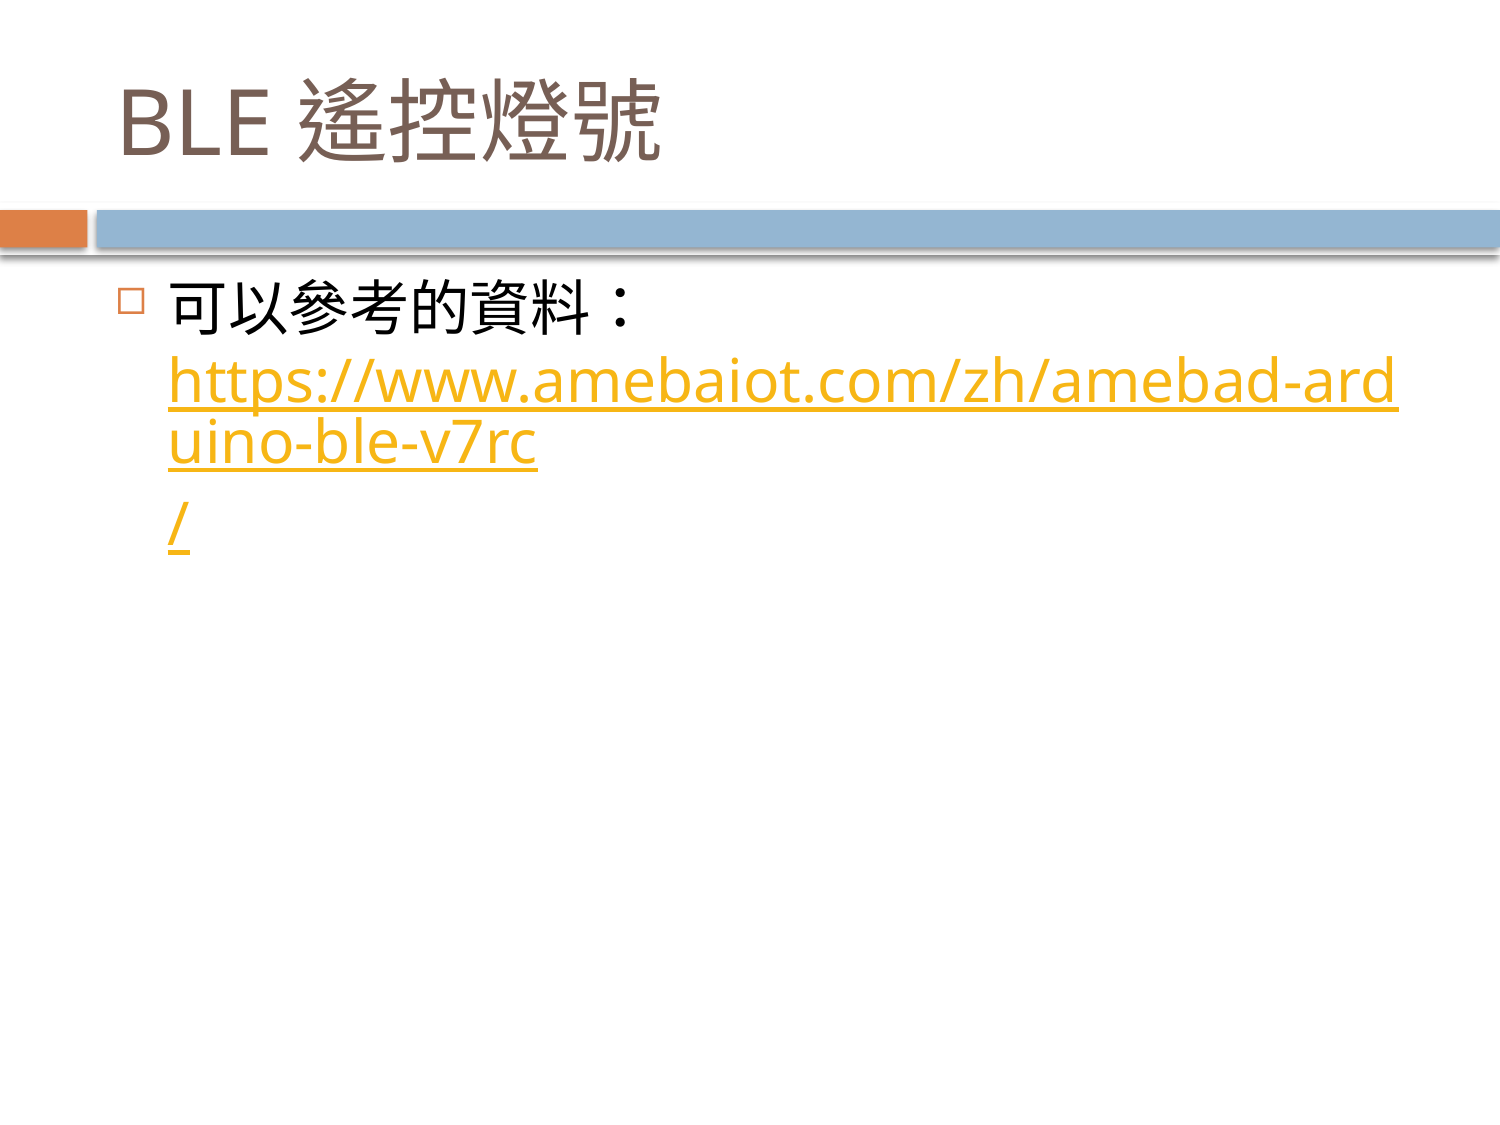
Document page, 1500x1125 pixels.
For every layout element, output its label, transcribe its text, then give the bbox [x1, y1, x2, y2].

title BLE遙控燈號 [100, 37, 1438, 200]
list 可以參考的資料： https://www.amebaiot.com/zh/amebad-arduino-ble-v7rc/ [100, 262, 1438, 1000]
